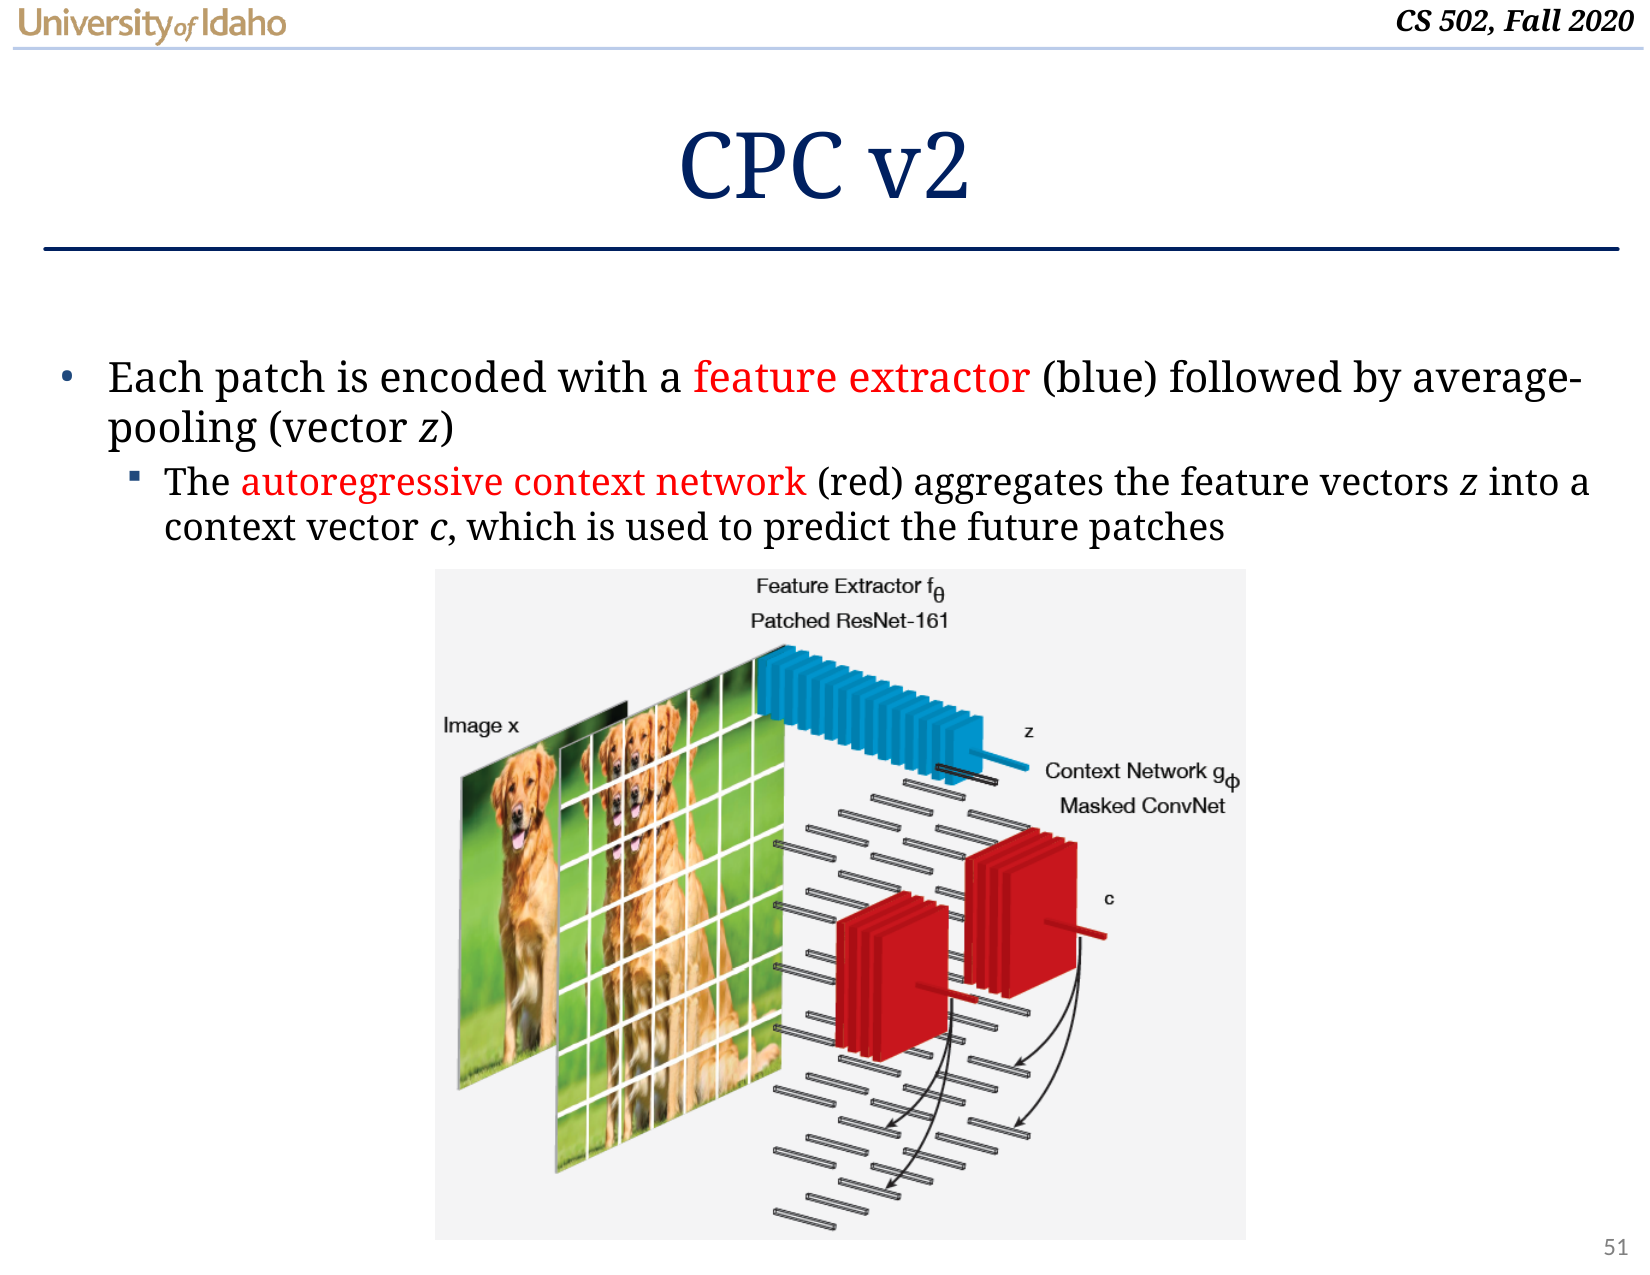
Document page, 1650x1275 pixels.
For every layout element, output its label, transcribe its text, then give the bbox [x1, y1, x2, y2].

picture [19, 8, 286, 46]
picture [434, 568, 1246, 1241]
title CPC v2 [0, 75, 1650, 248]
